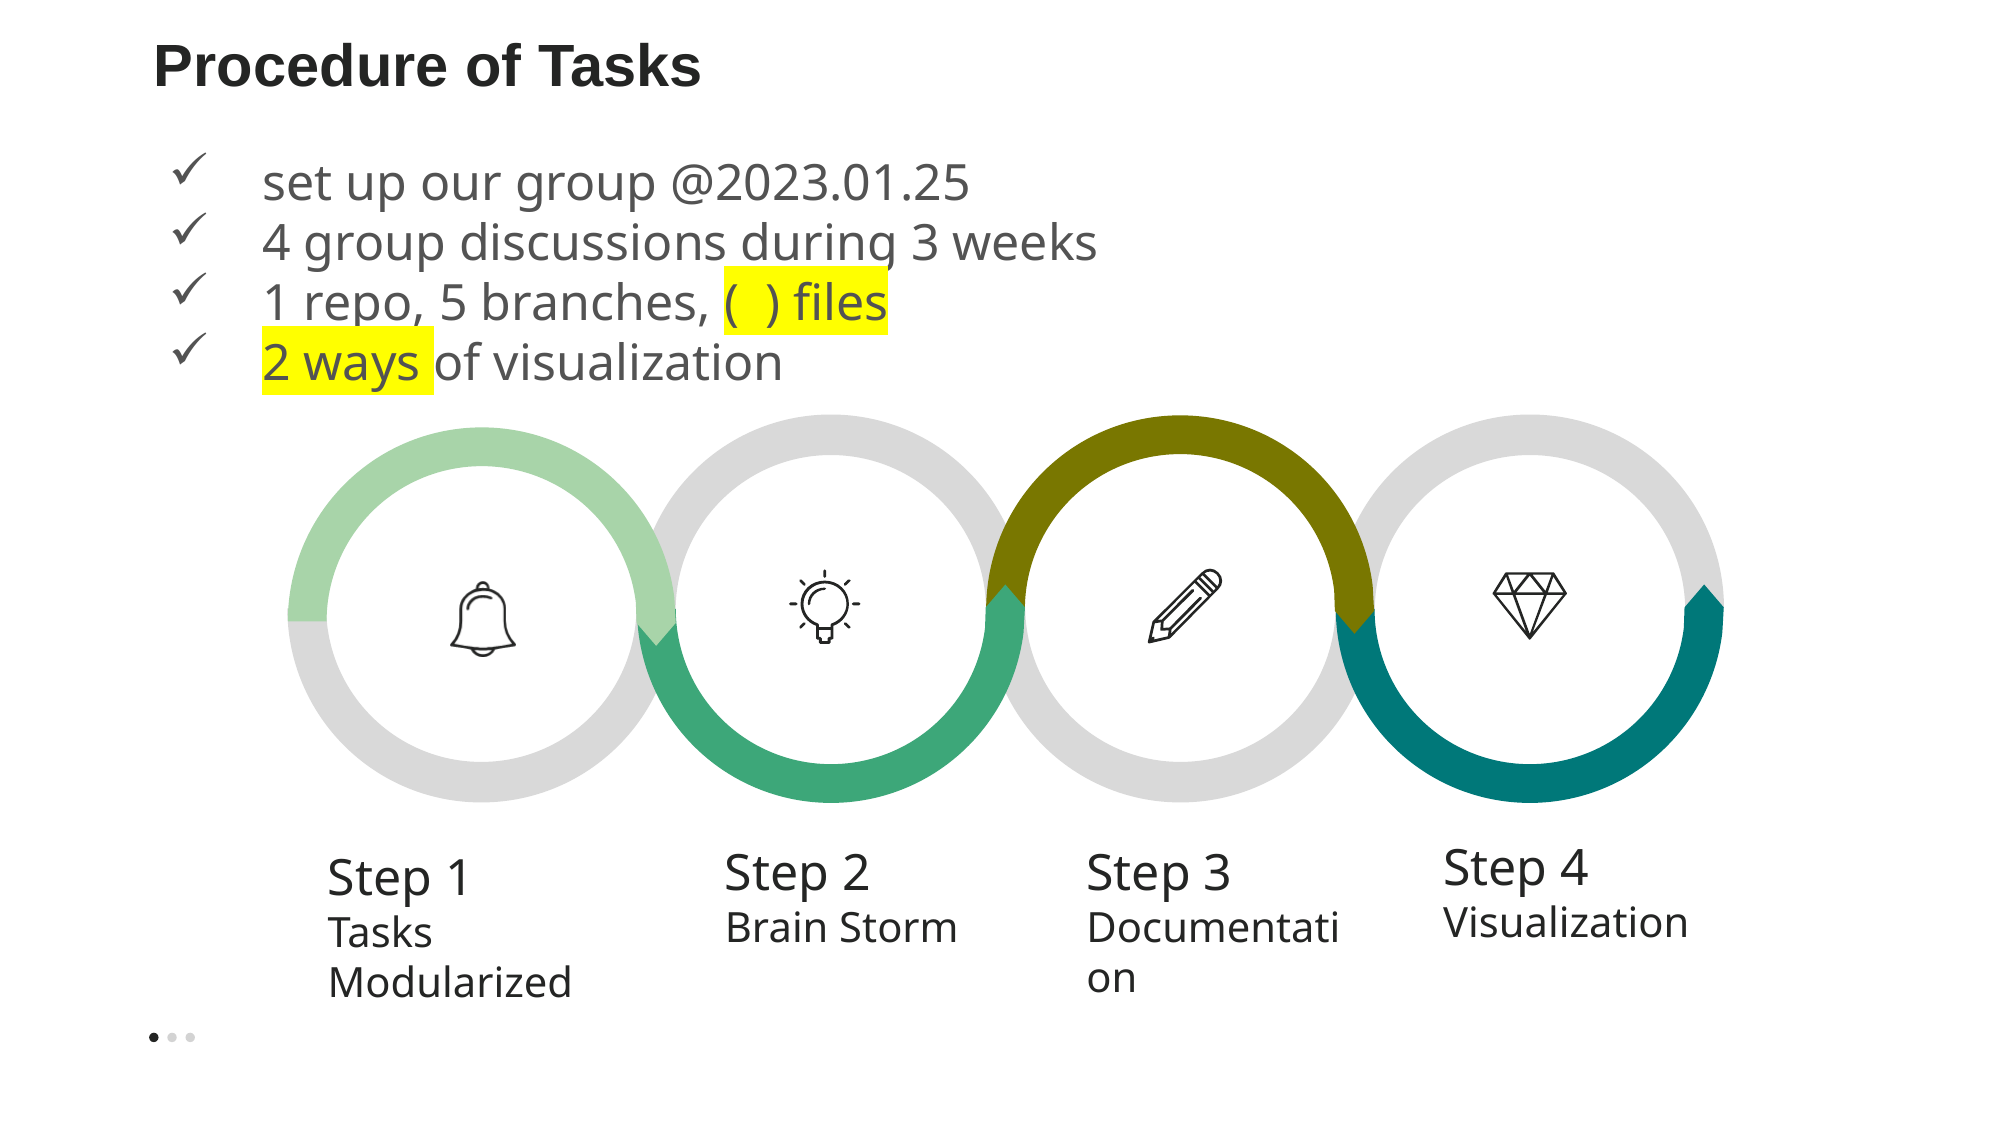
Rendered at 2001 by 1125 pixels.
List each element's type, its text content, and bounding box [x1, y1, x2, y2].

text_box [851, 602, 861, 606]
text_box [1006, 606, 1355, 803]
text_box Step 1 Tasks Modularized [320, 837, 607, 1013]
text_box [653, 433, 1006, 608]
text_box [1355, 414, 1724, 608]
text_box [788, 602, 798, 606]
text_box [1335, 584, 1724, 803]
text_box Step 2 Brain Storm [717, 833, 1004, 959]
text_box Step 4 Visualization [1435, 827, 1723, 953]
title Procedure of Tasks [153, 40, 1582, 148]
text_box [799, 579, 806, 586]
text_box [799, 622, 806, 629]
text_box [1147, 568, 1223, 644]
text_box Step 3 Documentation [1078, 833, 1366, 1009]
picture [450, 581, 516, 657]
text_box [637, 584, 1025, 803]
text_box [287, 619, 656, 803]
text_box [1492, 572, 1567, 640]
text_box set up our group @2023.01.25 4 group discussions during 3 weeks 1 repo, 5 branches, ( ) files 2 ways of visualization [153, 142, 1226, 433]
text_box [986, 420, 1375, 634]
text_box [800, 580, 849, 644]
text_box [287, 433, 676, 646]
text_box [844, 622, 851, 629]
text_box [844, 579, 851, 586]
